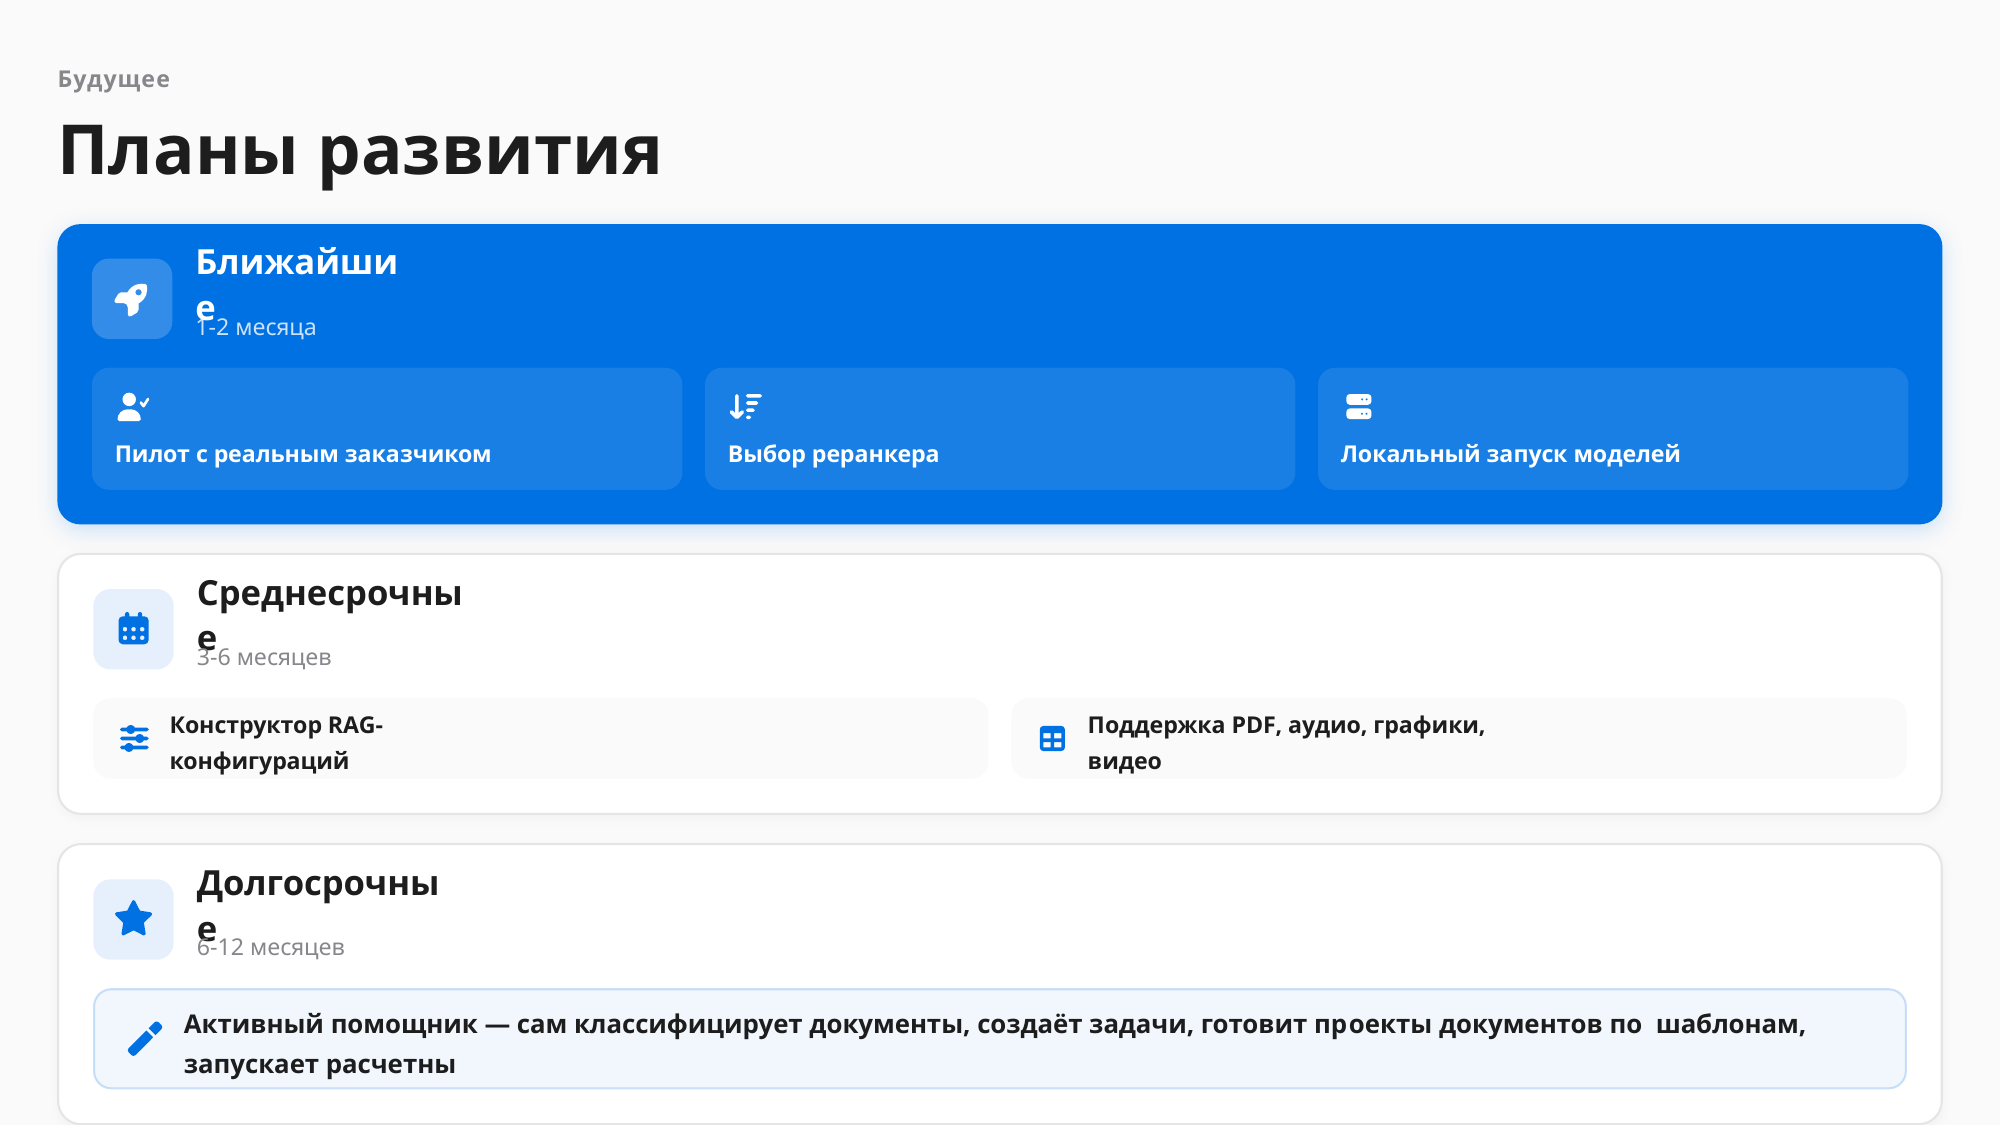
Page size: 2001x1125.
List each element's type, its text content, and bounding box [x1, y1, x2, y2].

text_box Ближайшие [195, 258, 409, 305]
text_box [148, 1021, 163, 1036]
text_box [745, 401, 759, 405]
text_box [120, 725, 149, 734]
text_box [704, 367, 1296, 490]
text_box Активный помощник — сам классифицирует документы, создаёт задачи, готовит проекты документов по шаблонам, запускает расчетны [183, 1018, 1873, 1059]
text_box [93, 879, 174, 960]
text_box [745, 408, 755, 412]
text_box Долгосрочные [196, 879, 457, 926]
text_box [730, 394, 744, 419]
text_box [58, 844, 1942, 1125]
text_box [91, 258, 173, 339]
text_box 1-2 месяца [195, 304, 403, 339]
text_box [127, 1030, 154, 1056]
text_box 6-12 месяцев [196, 925, 452, 960]
text_box [93, 698, 989, 779]
text_box [139, 397, 150, 408]
text_box [1011, 698, 1907, 779]
text_box [1317, 367, 1909, 490]
text_box Поддержка PDF, аудио, графики, видео [1087, 721, 1545, 756]
text_box [58, 553, 1942, 814]
text_box [94, 989, 1906, 1089]
text_box [114, 283, 148, 317]
text_box [122, 392, 136, 407]
text_box [57, 224, 1943, 525]
text_box [120, 742, 149, 752]
text_box [1039, 725, 1065, 752]
text_box [91, 367, 683, 490]
text_box Среднесрочные [196, 589, 480, 636]
text_box Планы развития [57, 103, 1977, 190]
text_box [120, 733, 149, 743]
text_box [1346, 408, 1372, 420]
text_box [1346, 394, 1372, 405]
text_box [93, 589, 174, 670]
text_box Пилот с реальным заказчиком [114, 432, 671, 467]
text_box [745, 394, 763, 398]
text_box 3-6 месяцев [196, 635, 475, 670]
text_box [115, 900, 153, 936]
text_box Будущее [57, 57, 1954, 92]
text_box Конструктор RAG-конфигураций [169, 721, 539, 756]
text_box [118, 611, 149, 645]
text_box Выбор реранкера [727, 432, 1284, 467]
text_box Локальный запуск моделей [1340, 432, 1897, 467]
text_box [117, 409, 141, 422]
